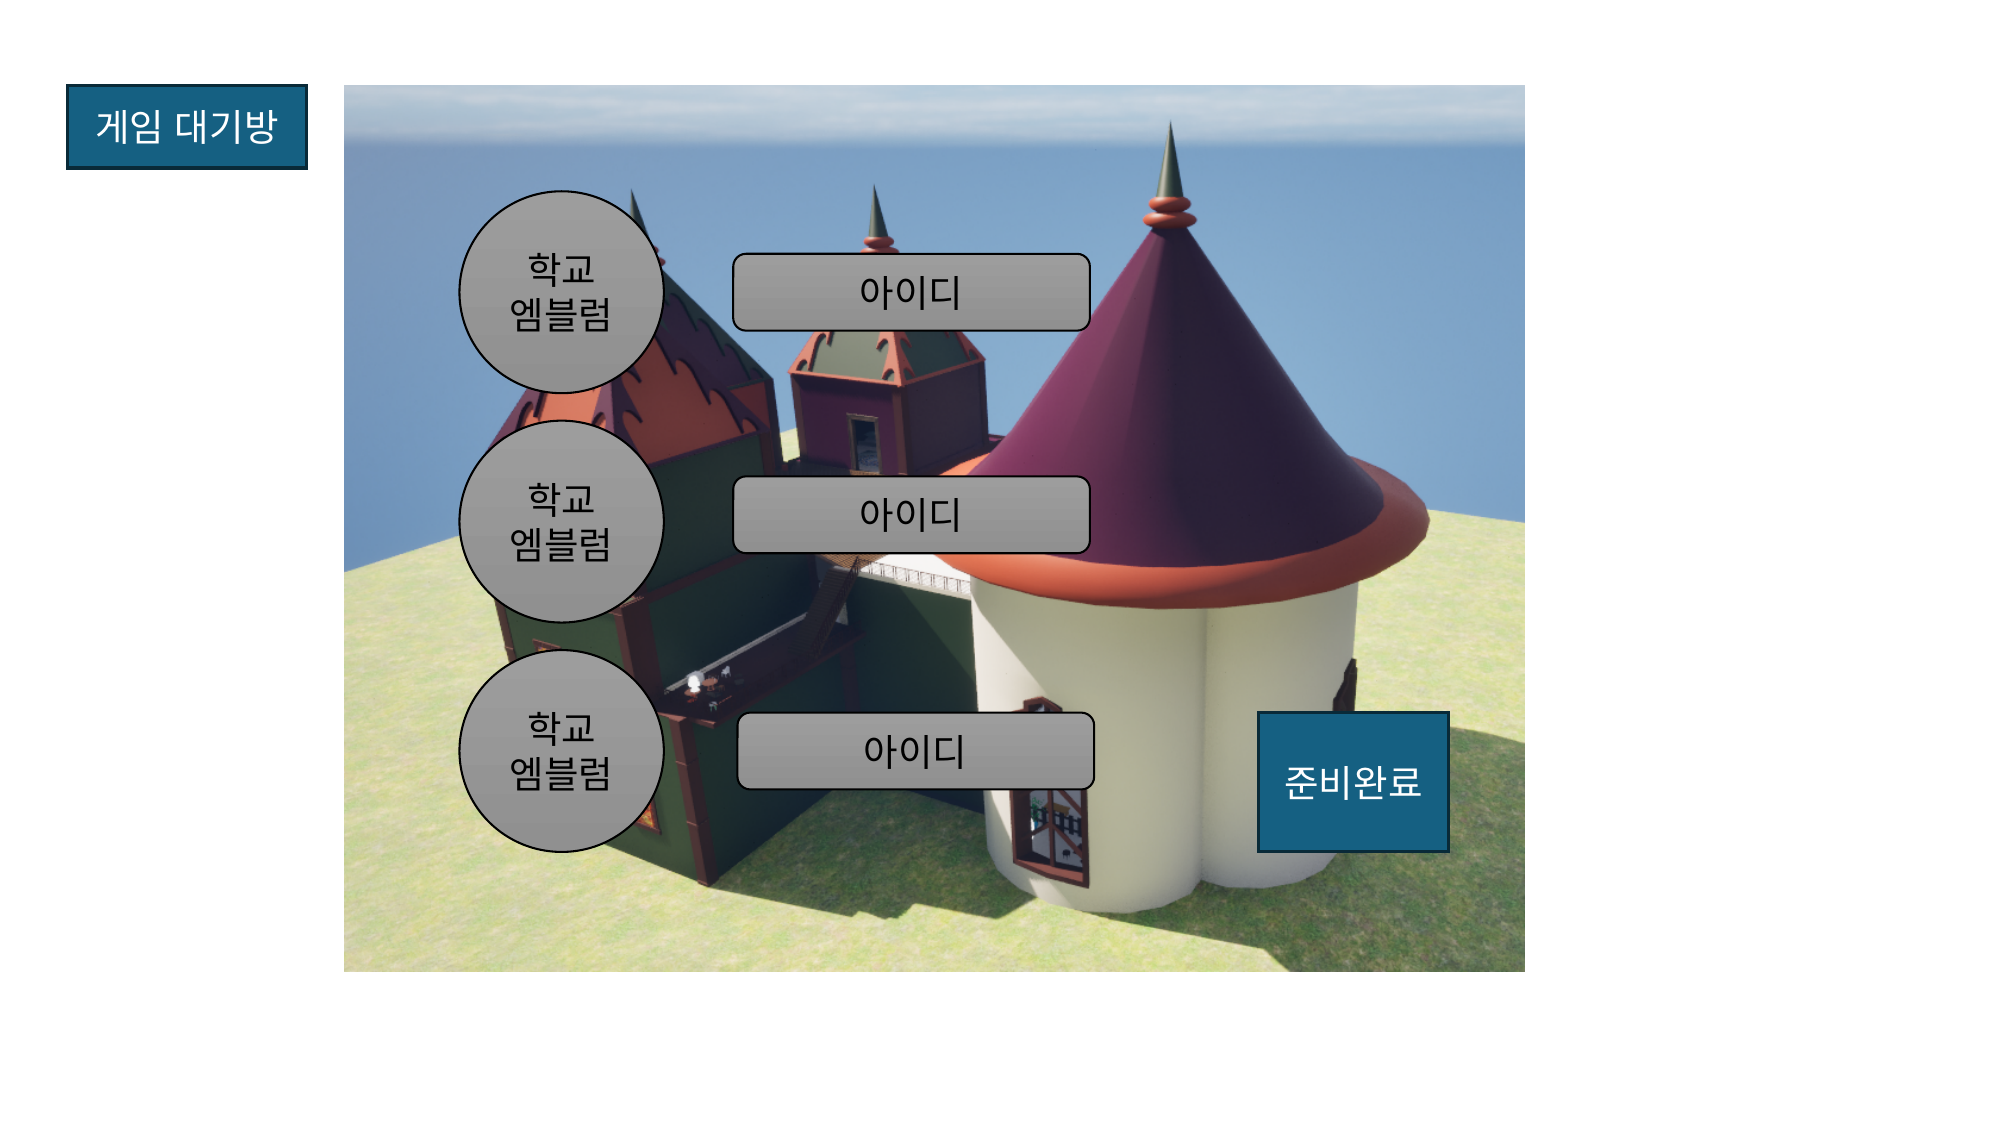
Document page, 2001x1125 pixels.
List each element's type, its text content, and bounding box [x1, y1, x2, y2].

text_box 게임 대기방 [66, 84, 308, 170]
picture [344, 85, 1526, 973]
